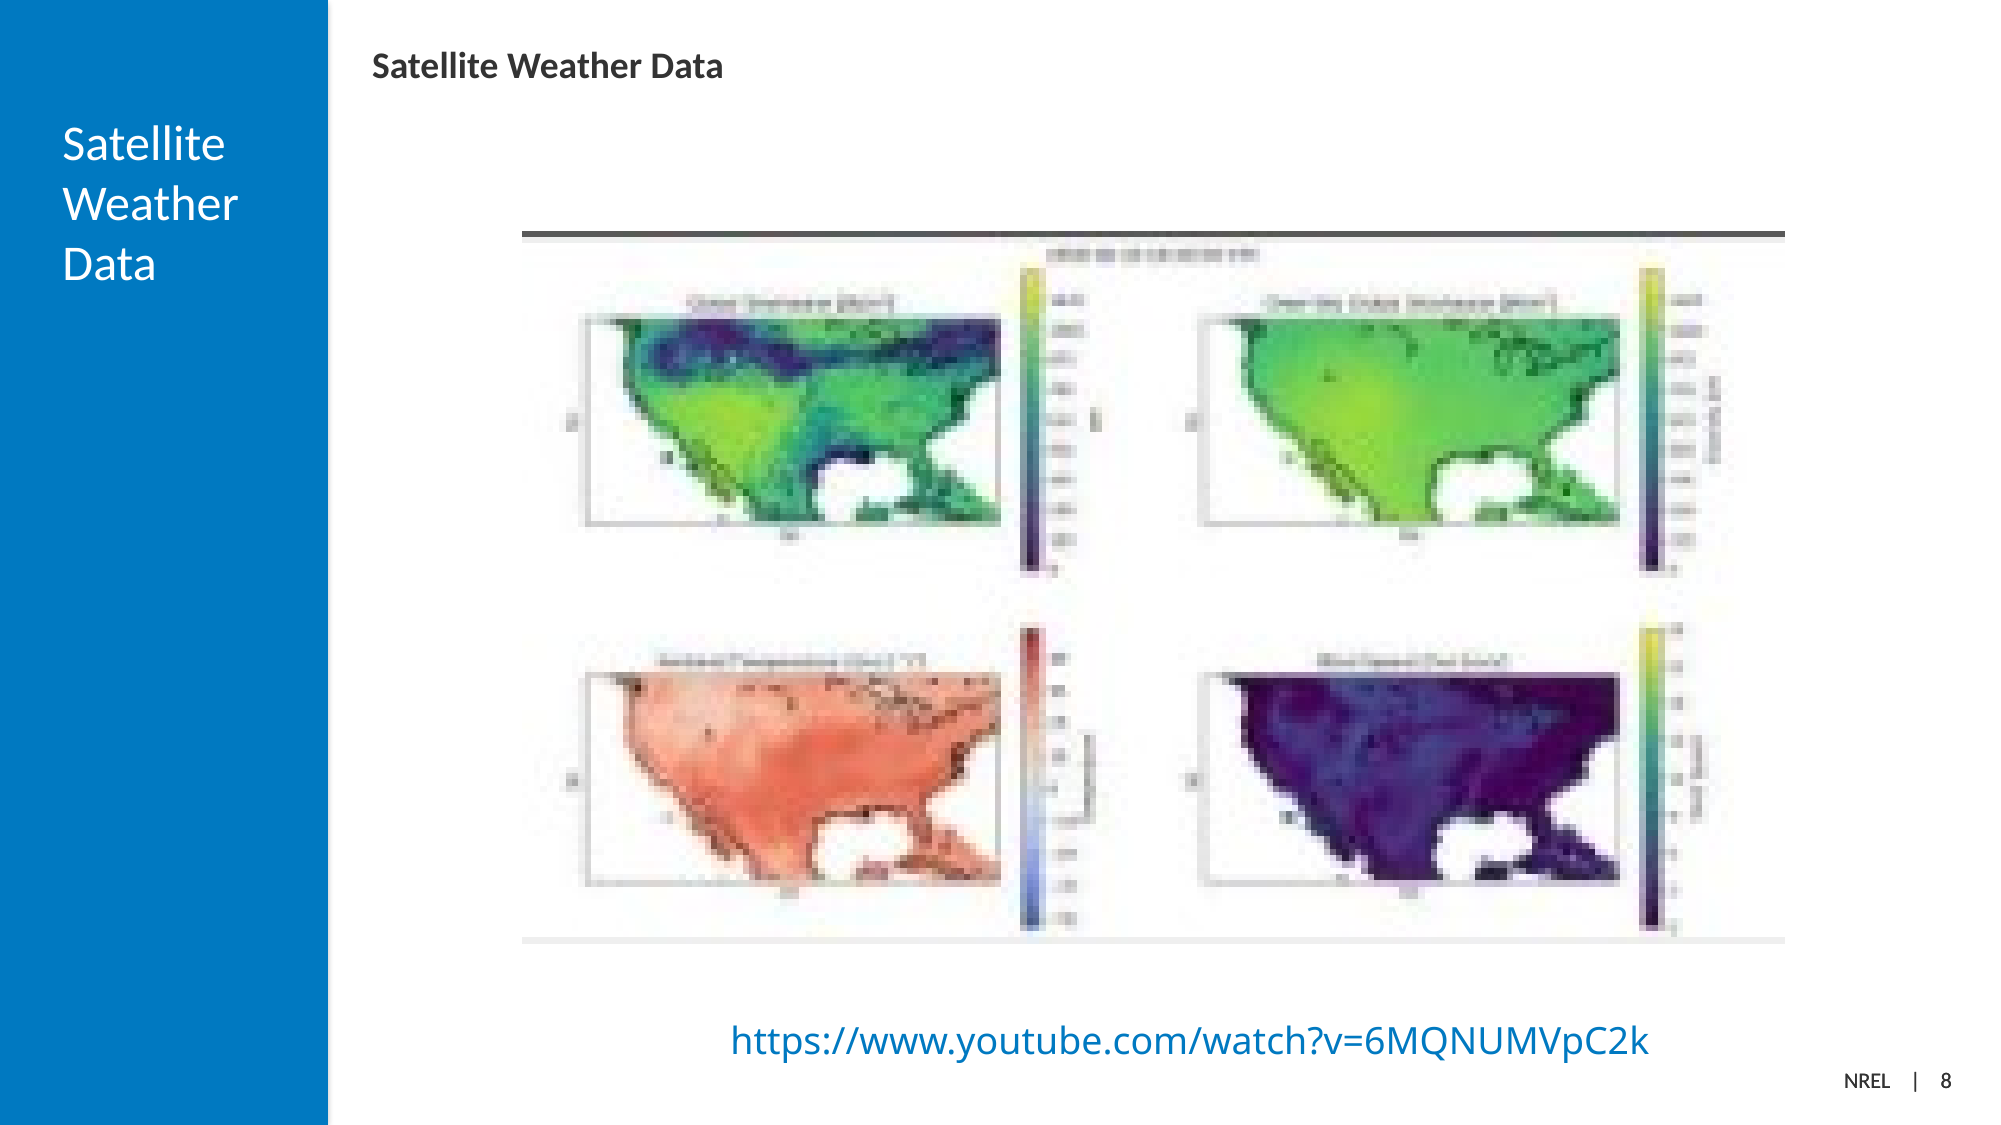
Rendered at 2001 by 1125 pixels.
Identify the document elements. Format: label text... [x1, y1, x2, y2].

list Satellite Weather Data [62, 110, 279, 351]
picture [521, 230, 1786, 945]
text_box Satellite Weather Data [357, 33, 740, 93]
text_box https://www.youtube.com/watch?v=6MQNUMVpC2k [715, 1009, 1716, 1076]
